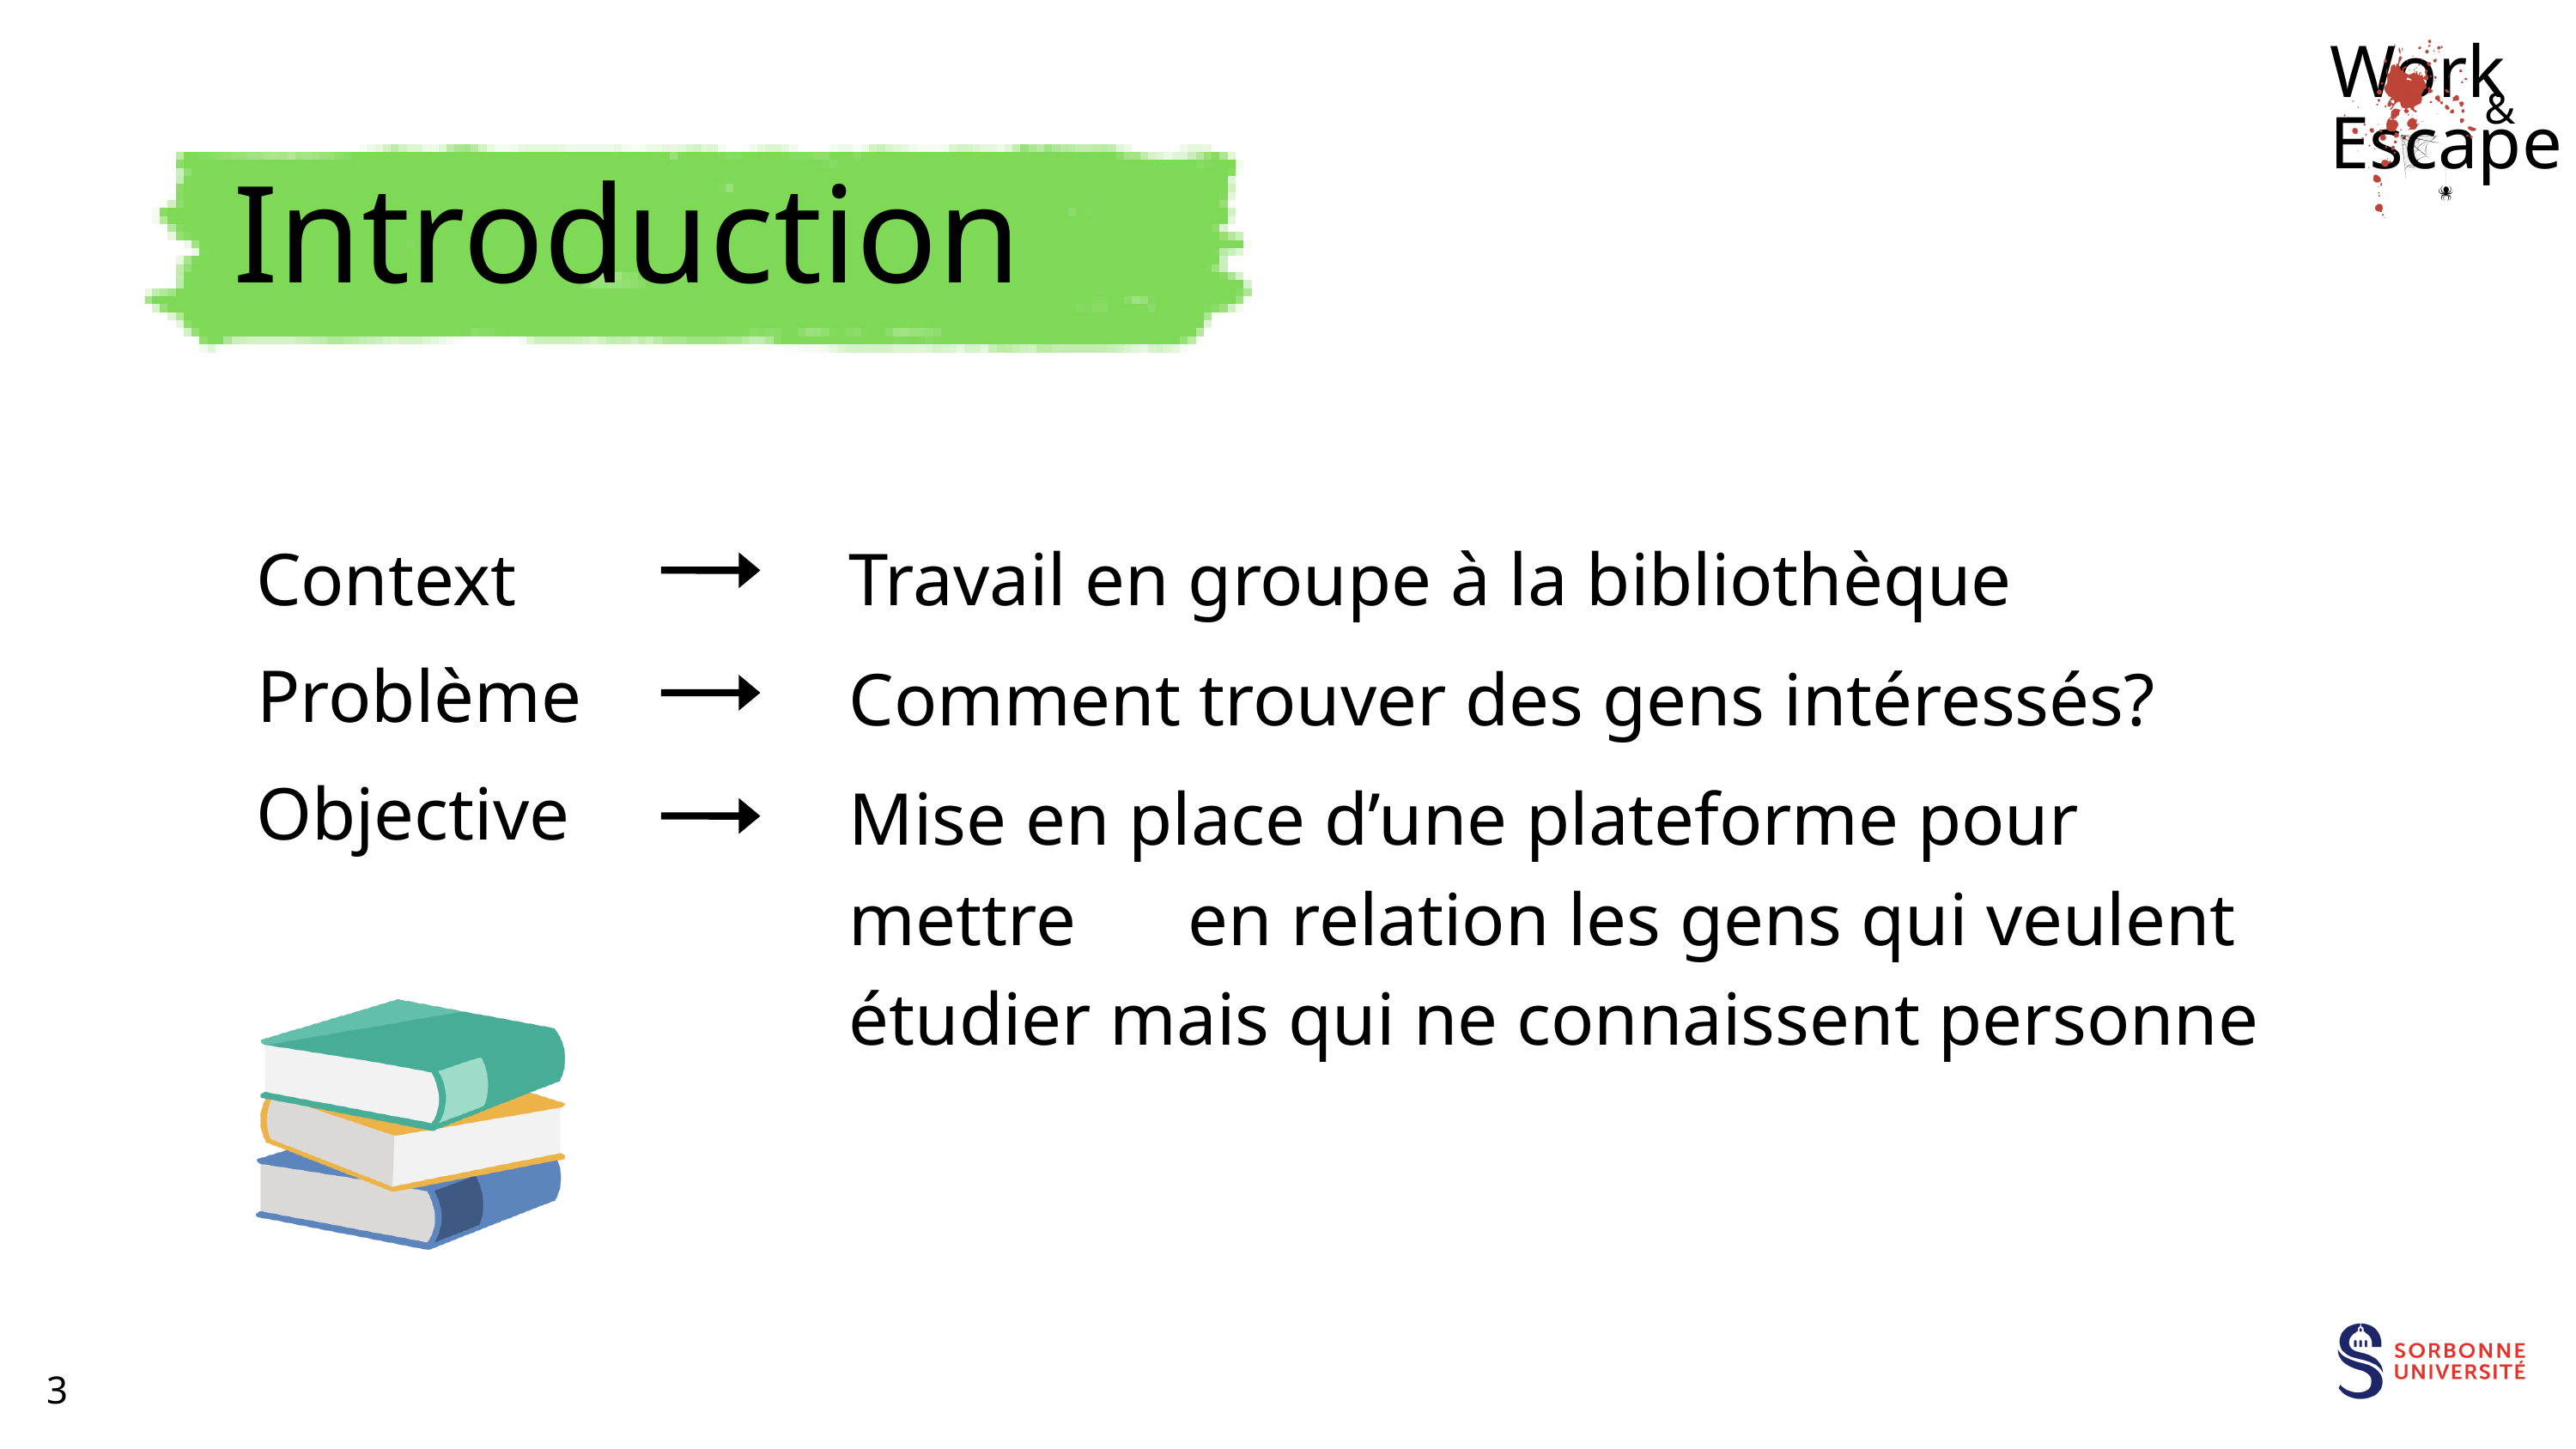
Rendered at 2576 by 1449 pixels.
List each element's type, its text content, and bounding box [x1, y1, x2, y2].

text_box Introduction [233, 135, 2027, 310]
text_box & [2481, 72, 2520, 133]
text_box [255, 527, 2320, 1052]
text_box [2439, 161, 2453, 202]
text_box Work Escape [2476, 39, 2576, 184]
text_box [2330, 1319, 2533, 1403]
text_box [144, 144, 1252, 353]
text_box [2343, 39, 2476, 218]
text_box [2401, 135, 2446, 187]
text_box 3 [47, 1358, 69, 1411]
text_box [256, 1061, 565, 1250]
text_box Work Escape [2330, 39, 2343, 184]
